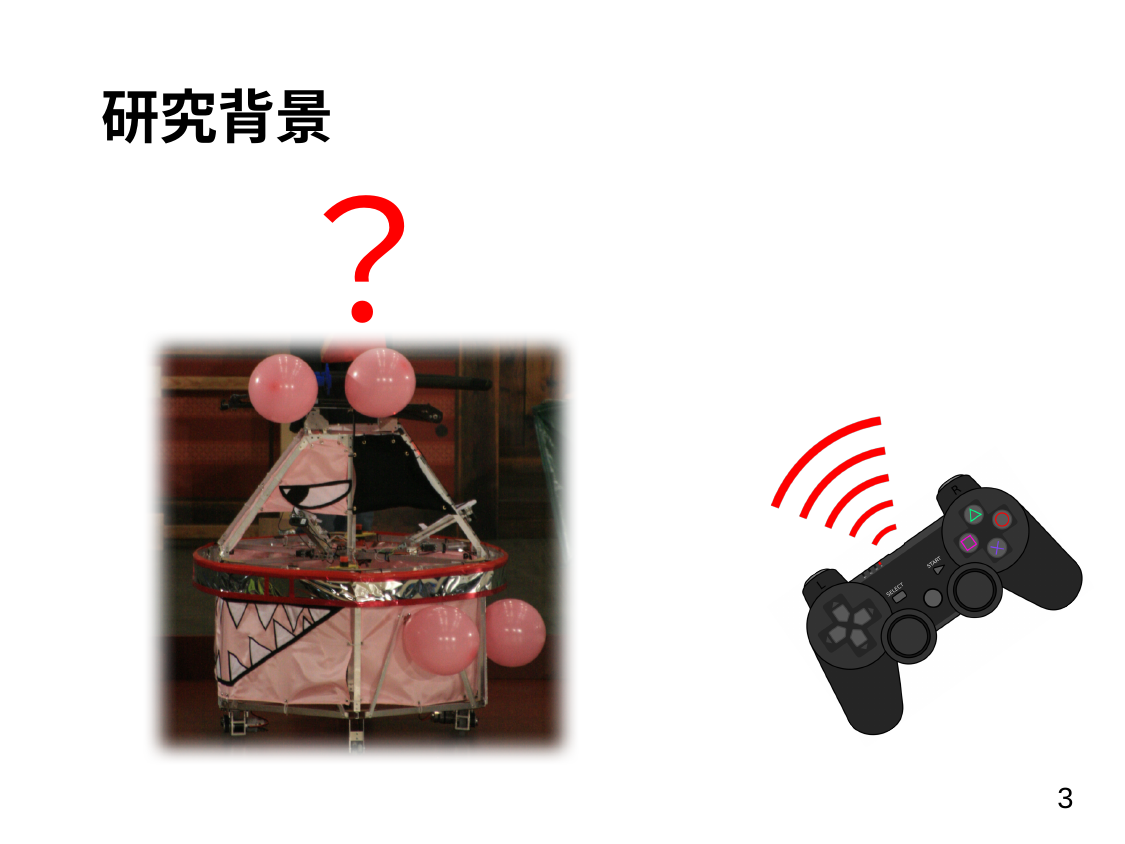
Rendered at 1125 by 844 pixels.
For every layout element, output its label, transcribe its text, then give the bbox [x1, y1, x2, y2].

text_box ？ [267, 148, 497, 328]
slide_number 3 [1042, 764, 1110, 830]
title 研究背景 [89, 69, 1125, 140]
picture [143, 329, 580, 766]
picture [768, 404, 1093, 747]
